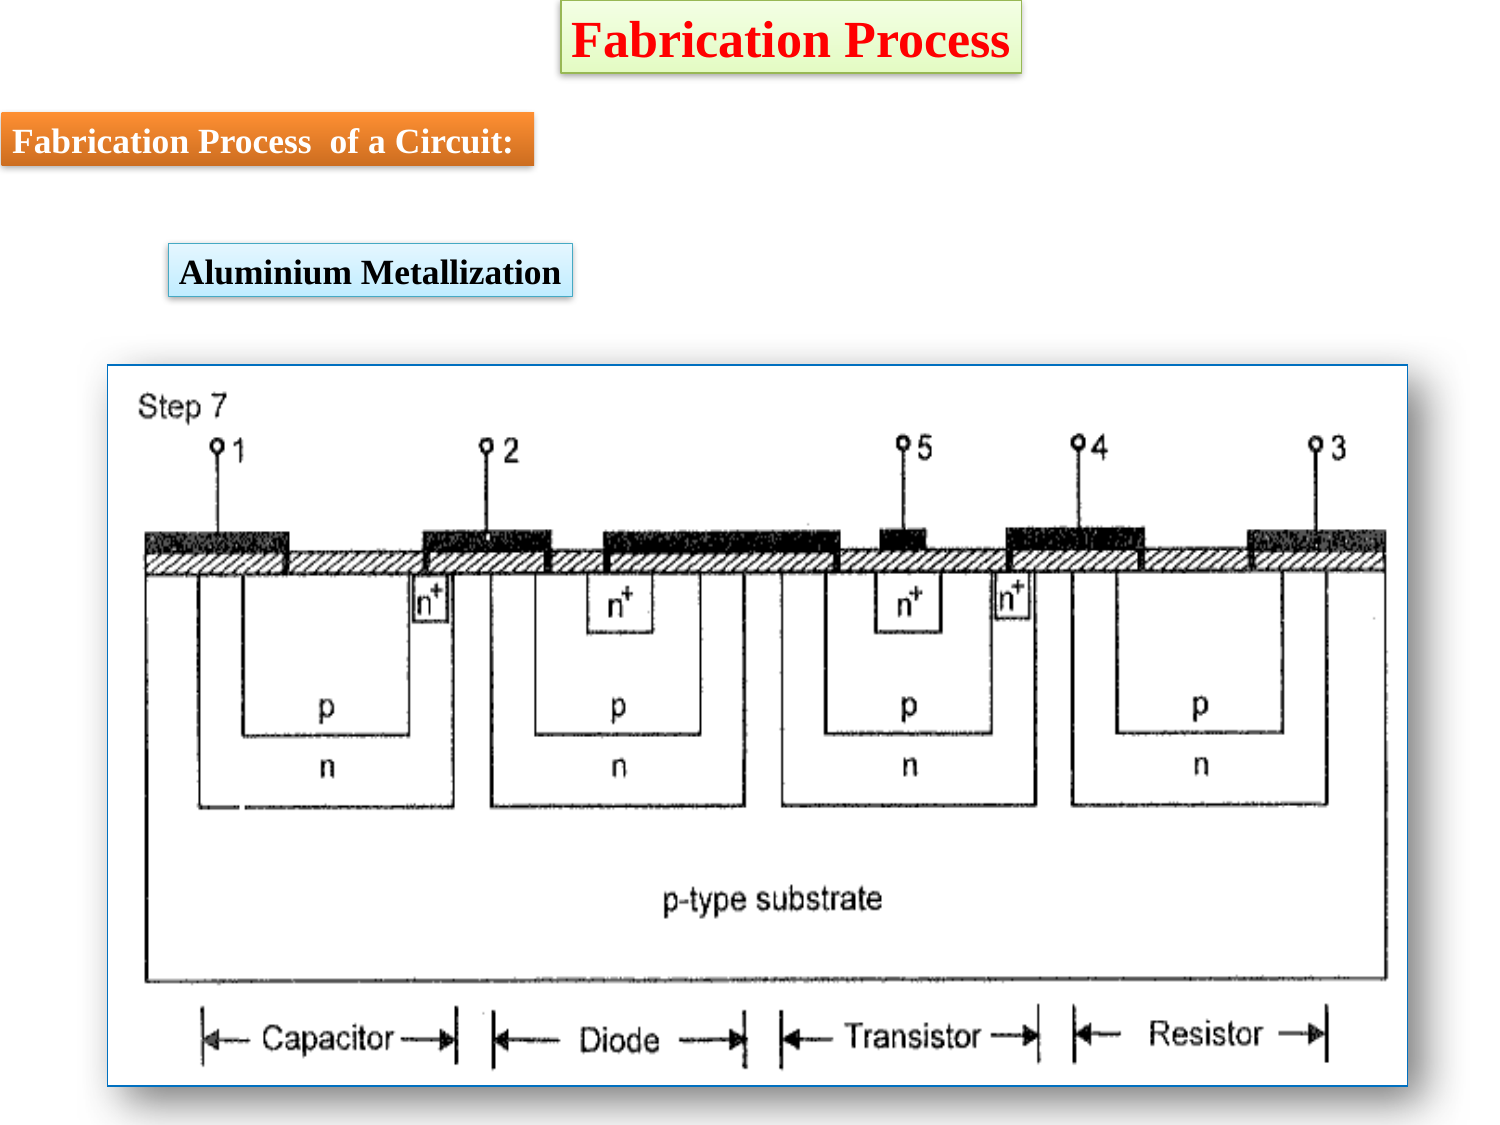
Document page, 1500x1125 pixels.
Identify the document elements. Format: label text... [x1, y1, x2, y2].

text_box Fabrication Process [560, 0, 1022, 74]
picture [108, 365, 1407, 1086]
text_box Aluminium Metallization [168, 243, 573, 297]
text_box Fabrication Process of a Circuit: [1, 112, 535, 166]
